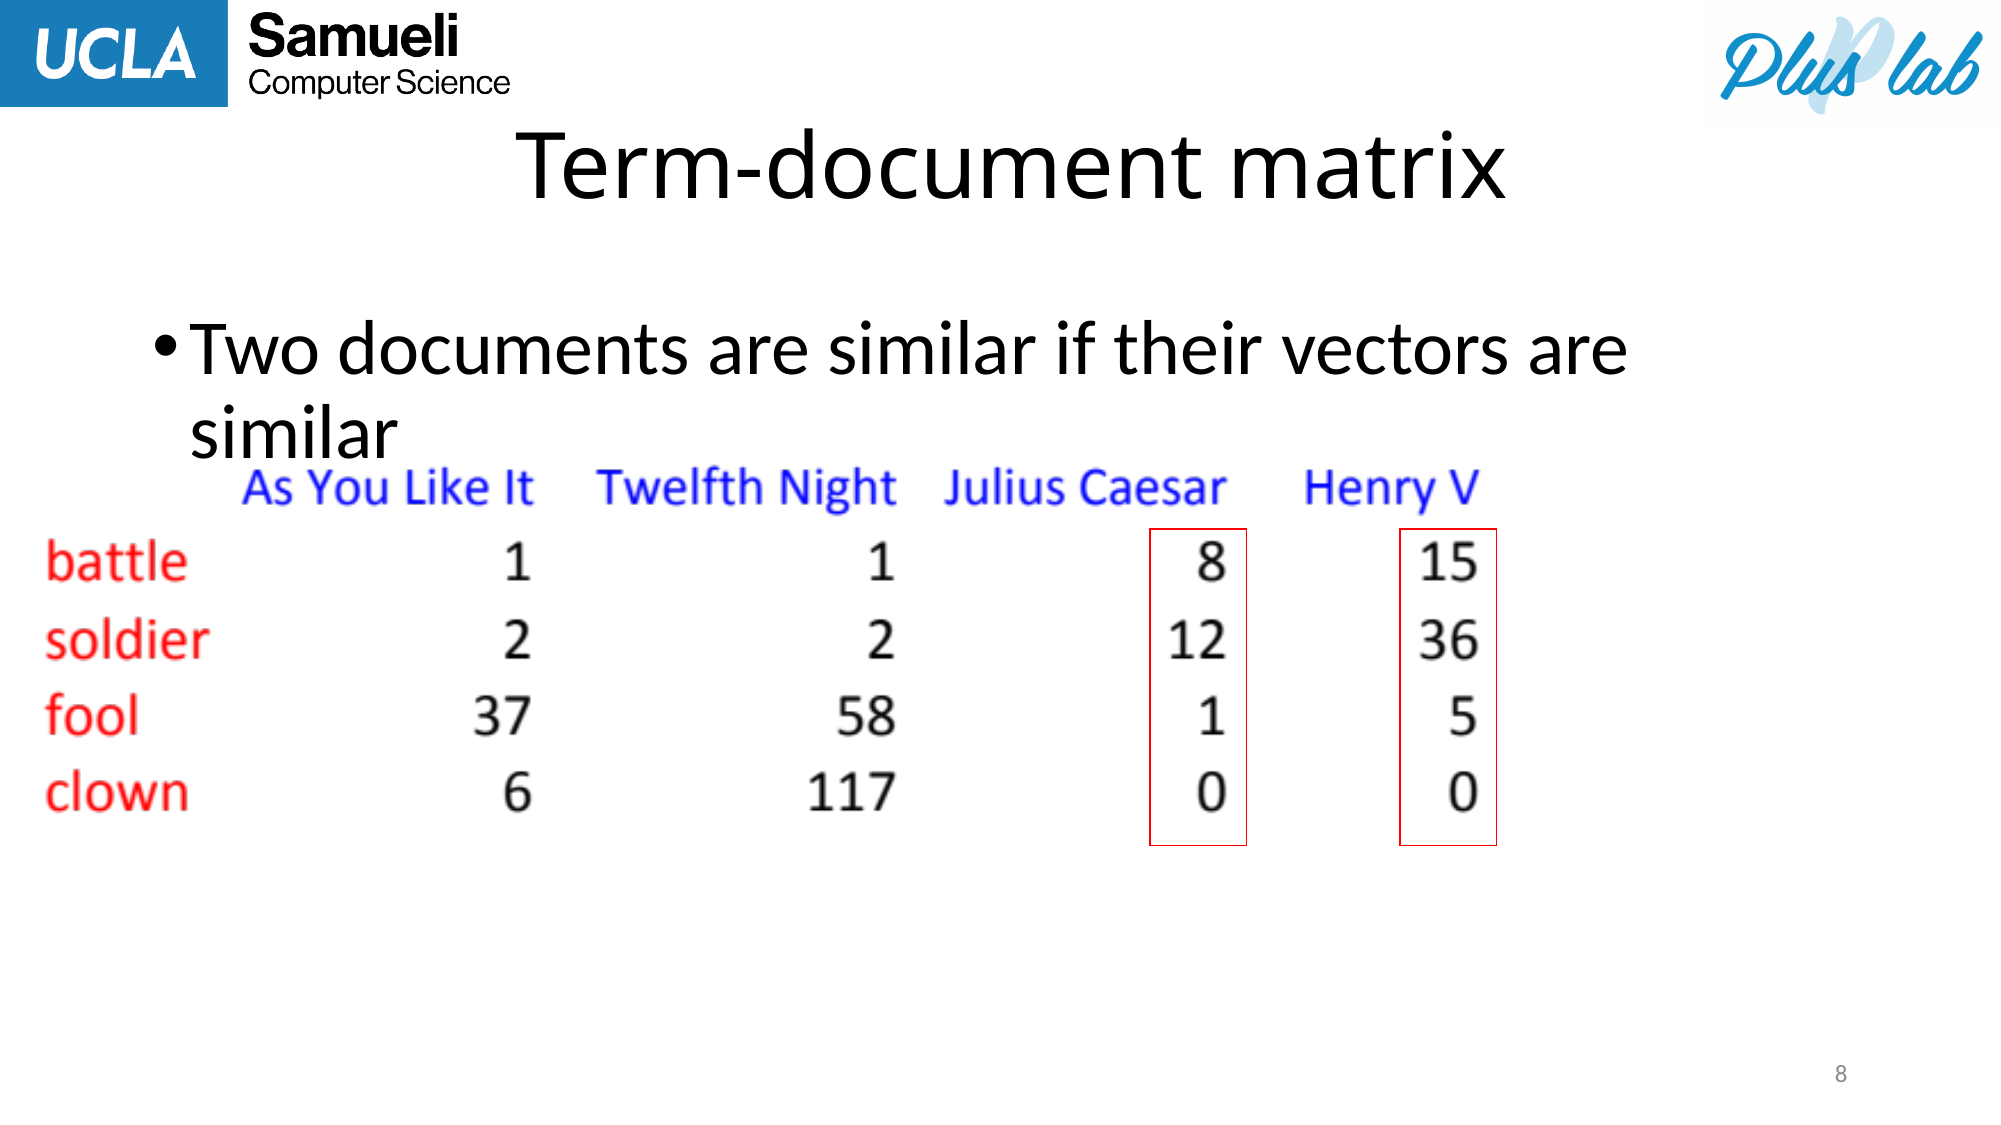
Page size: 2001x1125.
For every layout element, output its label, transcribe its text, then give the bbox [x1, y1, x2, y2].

list Two documents are similar if their vectors are similar [137, 299, 1863, 1014]
text_box [1400, 529, 1497, 846]
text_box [33, 445, 1491, 828]
text_box [1149, 828, 1247, 846]
picture [1703, 0, 2000, 132]
slide_number 8 [1412, 1042, 1863, 1103]
picture [0, 0, 510, 107]
title Term-document matrix [137, 59, 1863, 278]
